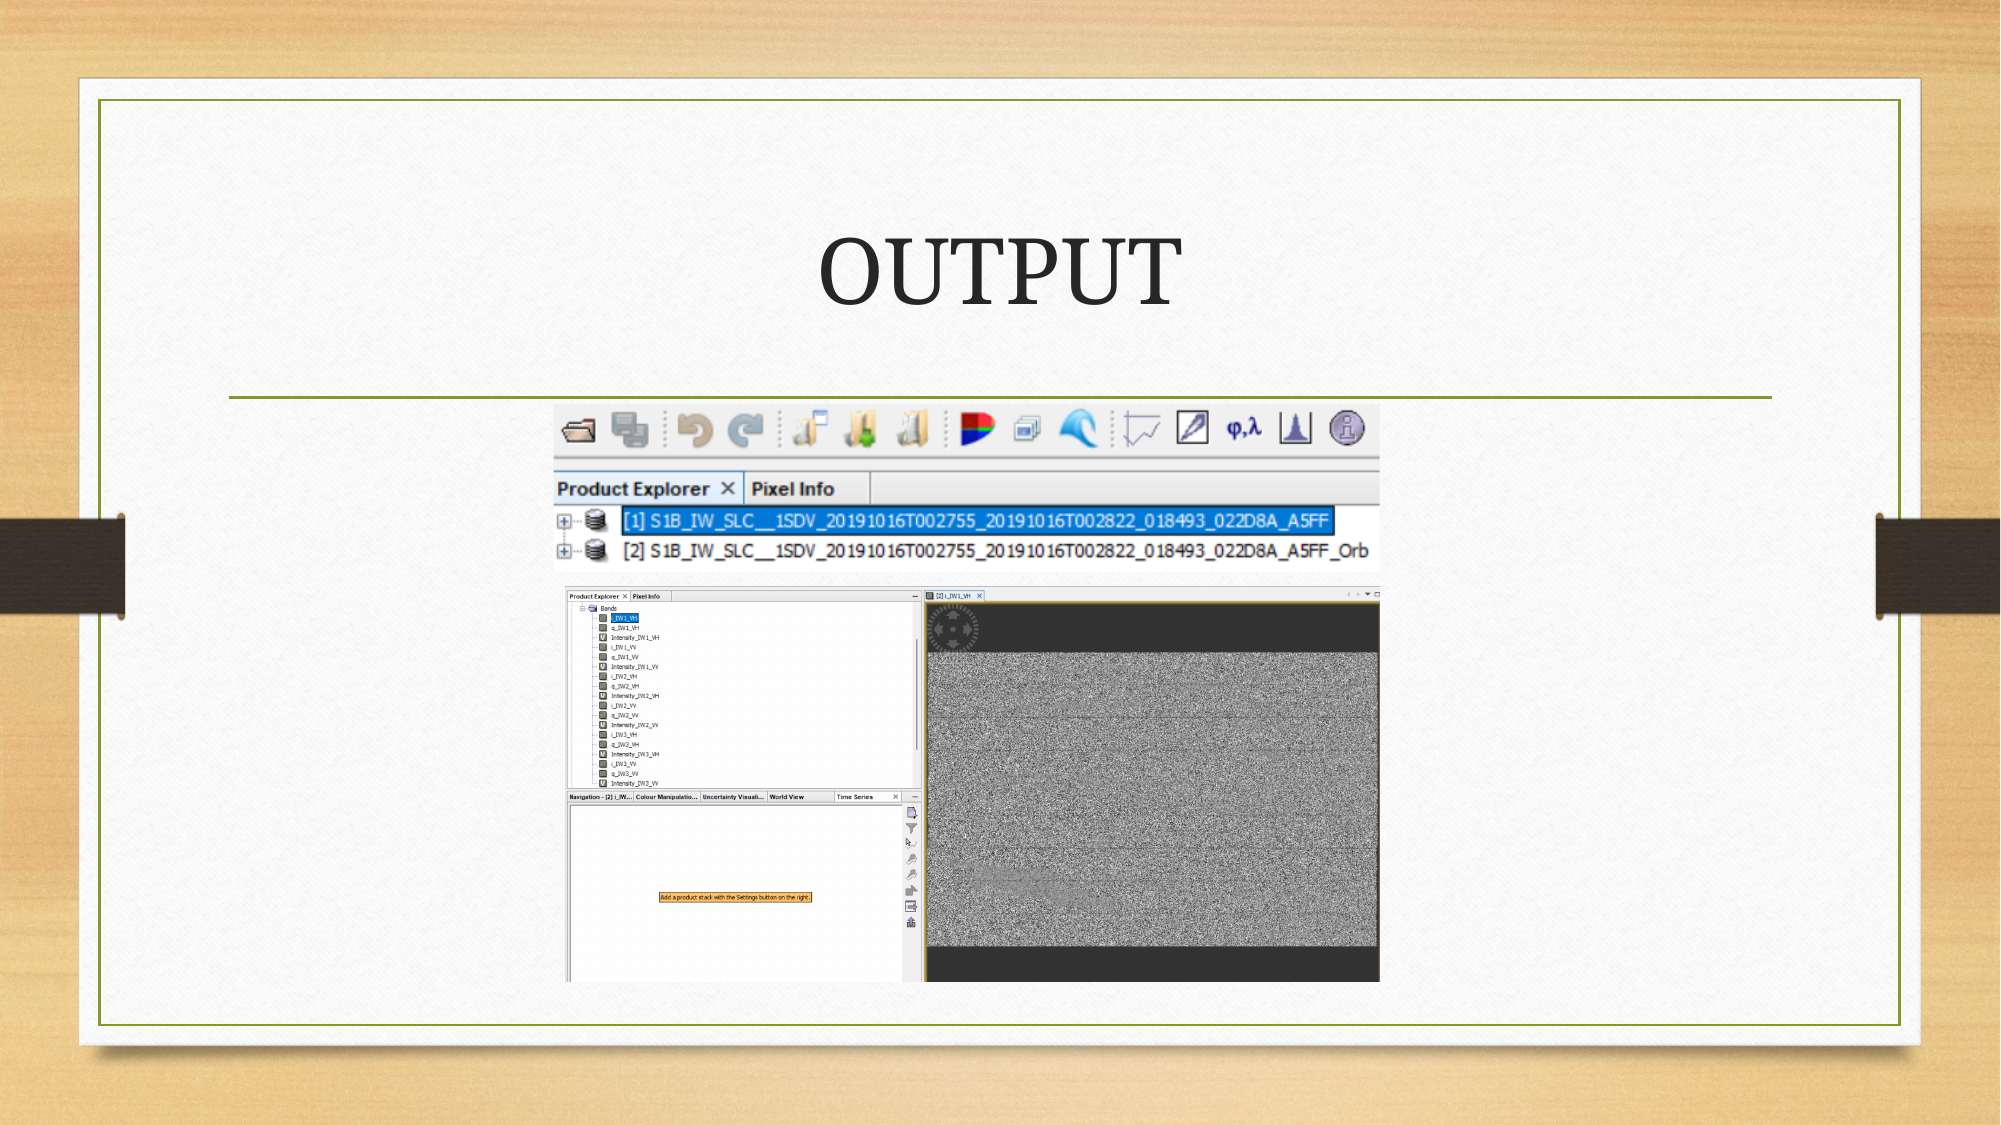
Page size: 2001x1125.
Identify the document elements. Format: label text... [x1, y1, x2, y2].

title OUTPUT [212, 161, 1788, 375]
picture [0, 0, 2001, 1125]
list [553, 404, 1380, 572]
